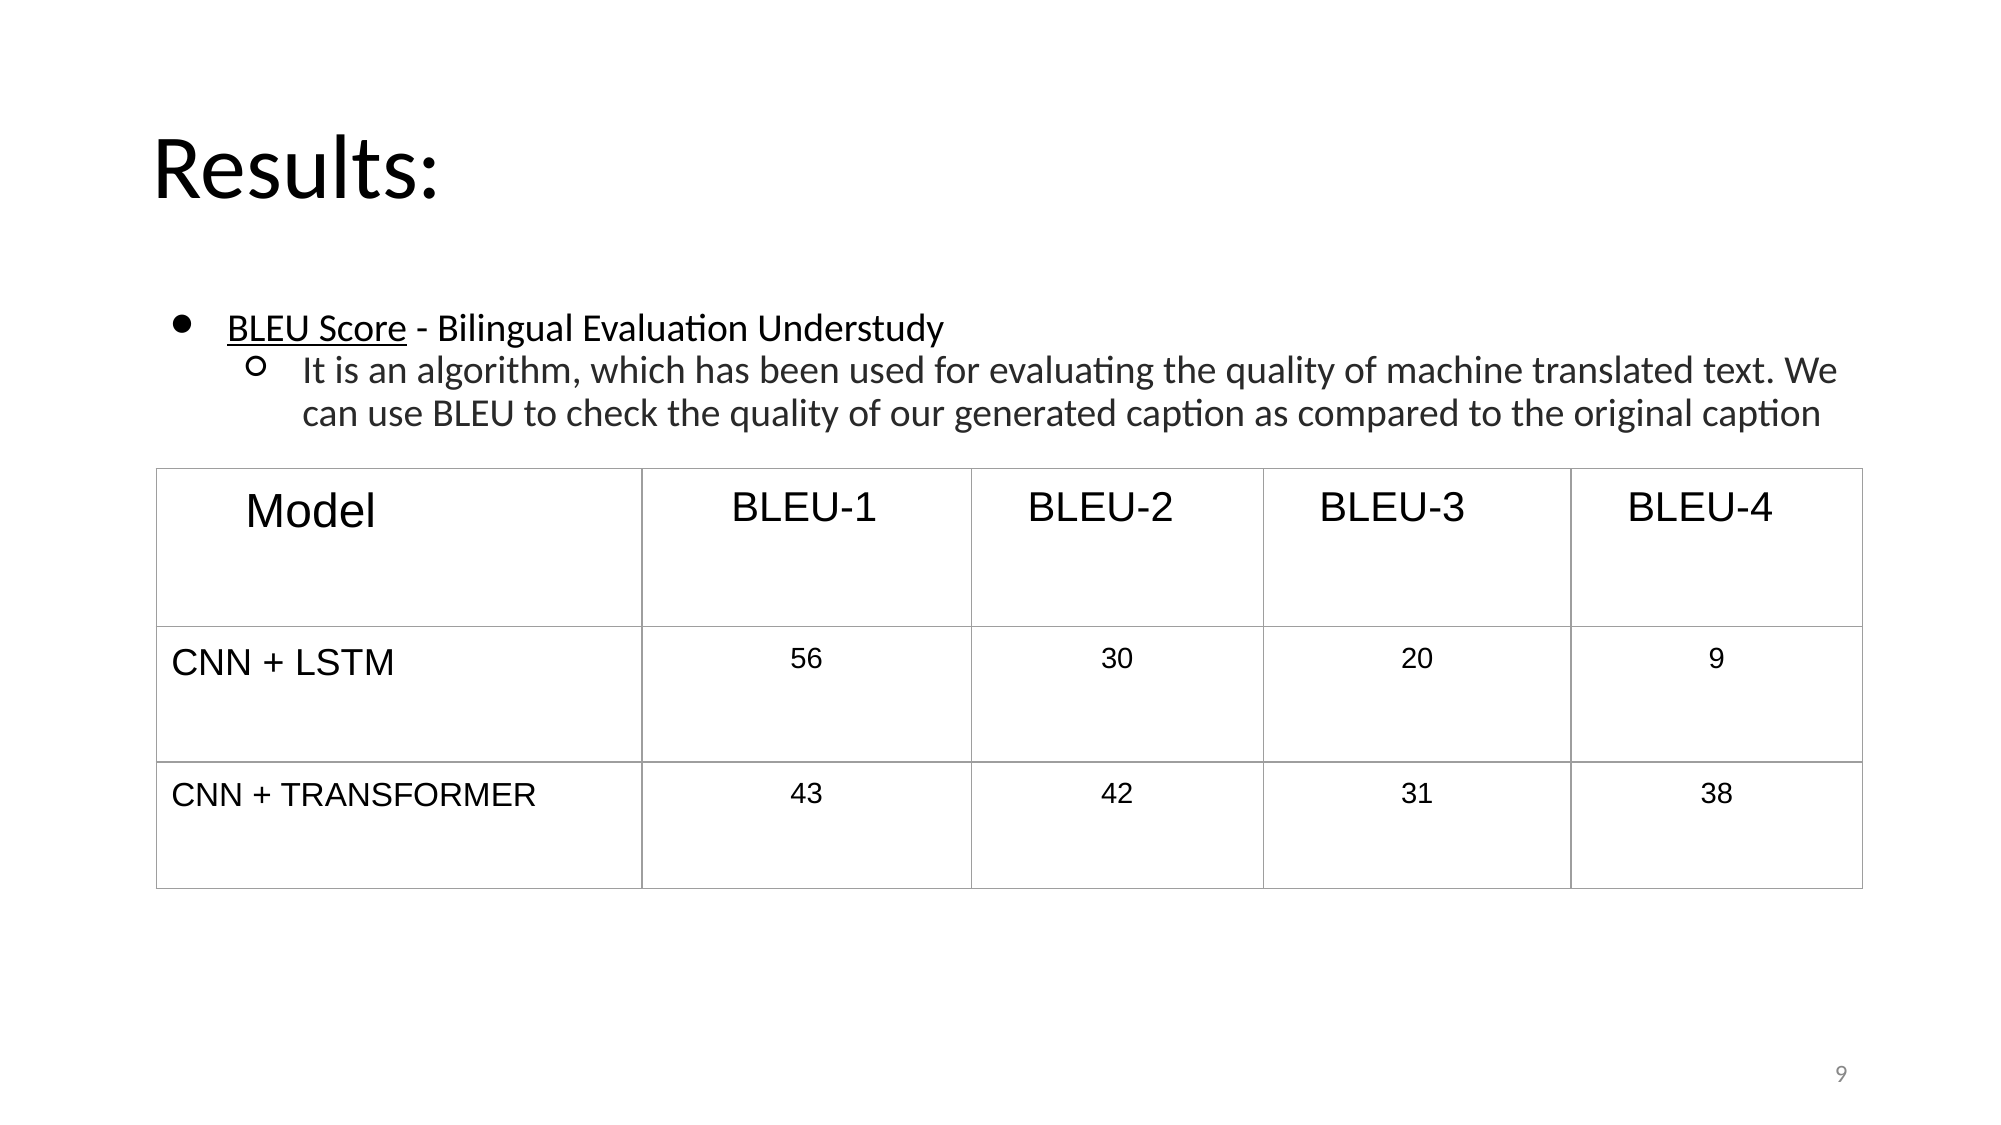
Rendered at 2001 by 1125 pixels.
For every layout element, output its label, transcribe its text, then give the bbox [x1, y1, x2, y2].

table_header BLEU-4 [1572, 469, 1862, 626]
table_cell 30 [972, 627, 1263, 761]
table_cell 9 [1572, 627, 1862, 761]
table_cell 31 [1264, 763, 1570, 888]
table_header Model [157, 469, 641, 626]
table_header BLEU-3 [1264, 469, 1570, 626]
list BLEU Score - Bilingual Evaluation Understudy It is an algorithm, which has been used for evaluating the quality of machine translated text. We can use BLEU to check the quality of our generated caption as compared to the original caption [137, 299, 1863, 1014]
table_cell 56 [643, 627, 971, 761]
table_cell 43 [643, 763, 971, 888]
table_header BLEU-1 [643, 469, 971, 626]
table_cell 42 [972, 763, 1263, 888]
slide_number 9 [1412, 1042, 1863, 1103]
table_header BLEU-2 [972, 469, 1263, 626]
table_cell CNN + TRANSFORMER [157, 763, 641, 888]
table_cell 38 [1572, 763, 1862, 888]
table_cell 20 [1264, 627, 1570, 761]
title Results: [137, 59, 1863, 278]
table_cell CNN + LSTM [157, 627, 641, 761]
